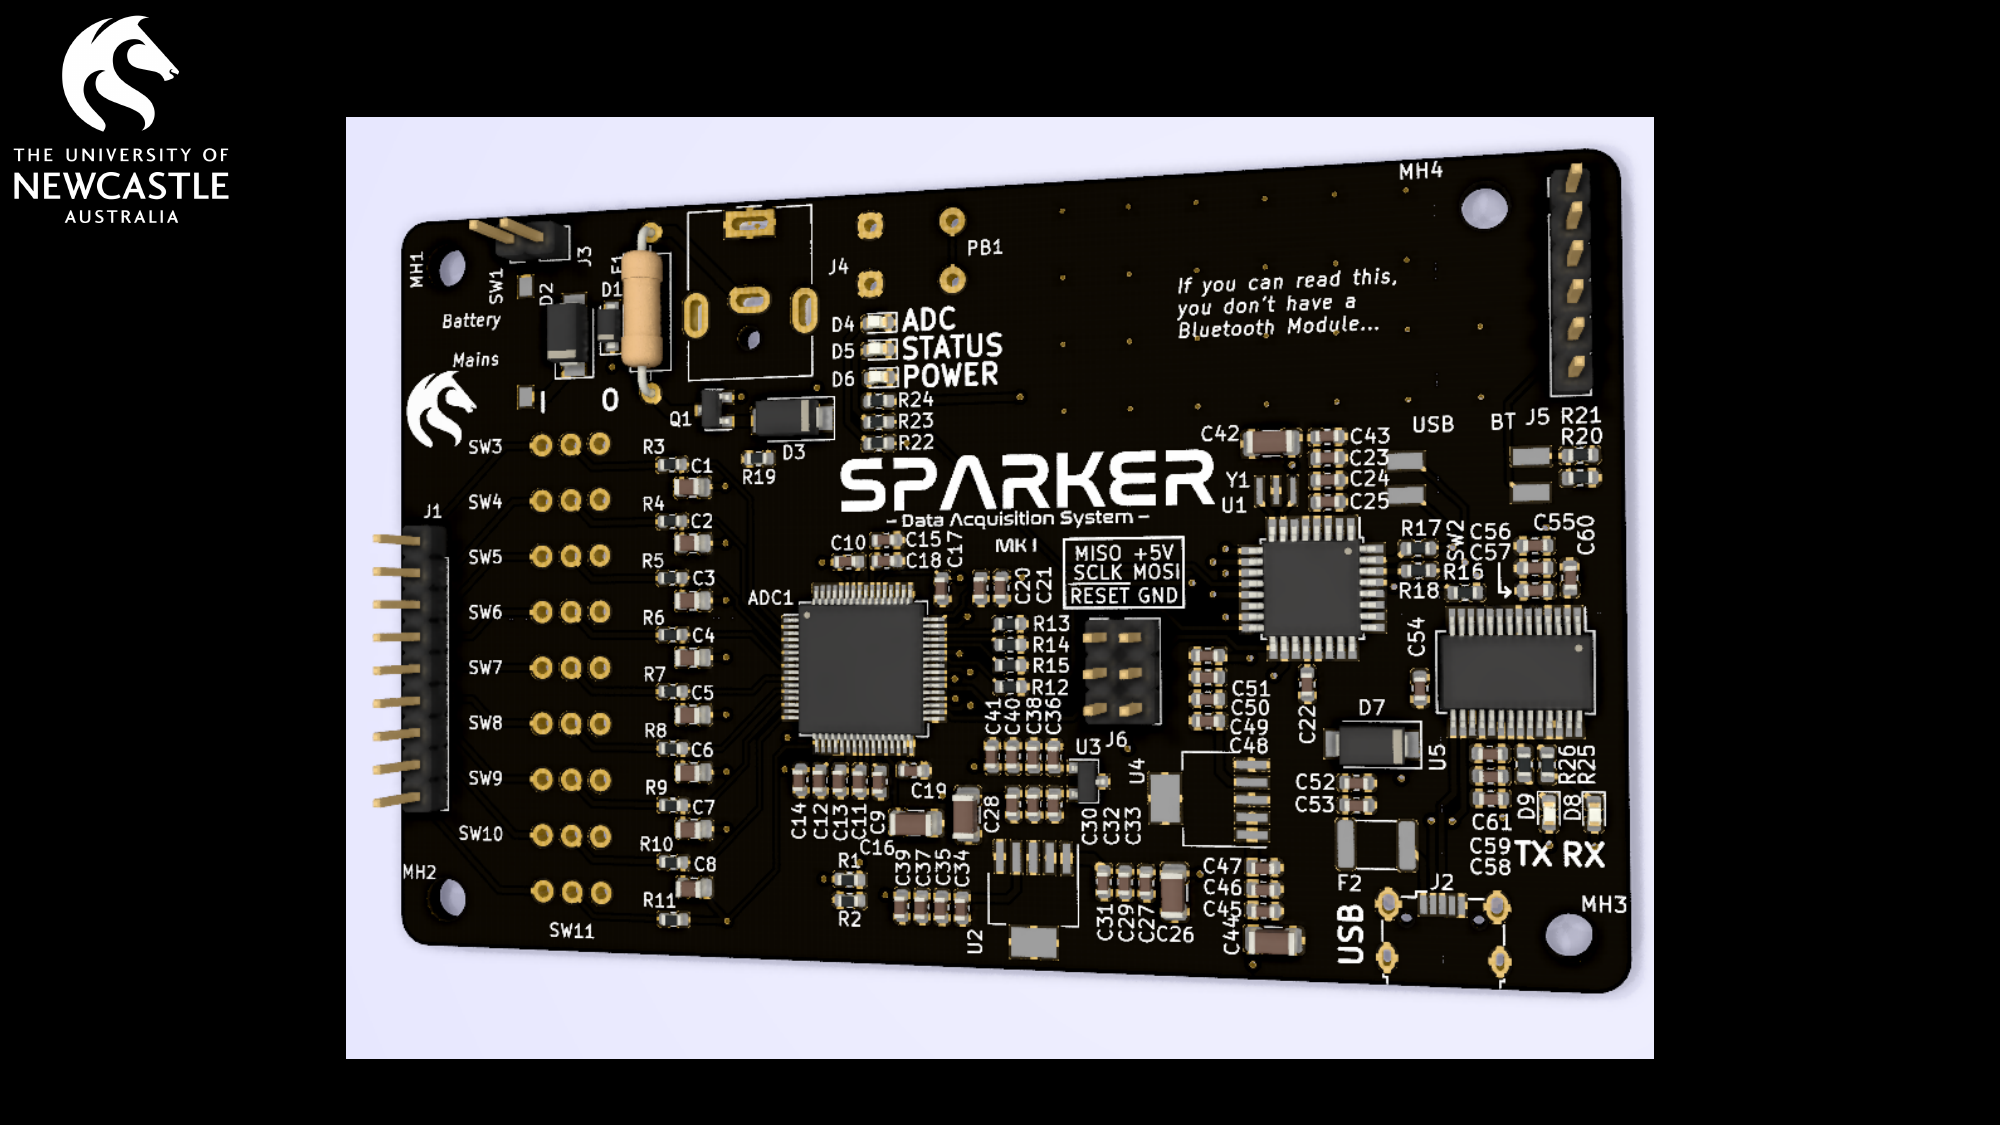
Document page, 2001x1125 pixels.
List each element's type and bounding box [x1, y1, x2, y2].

picture [346, 117, 1654, 1059]
picture [8, 8, 235, 232]
